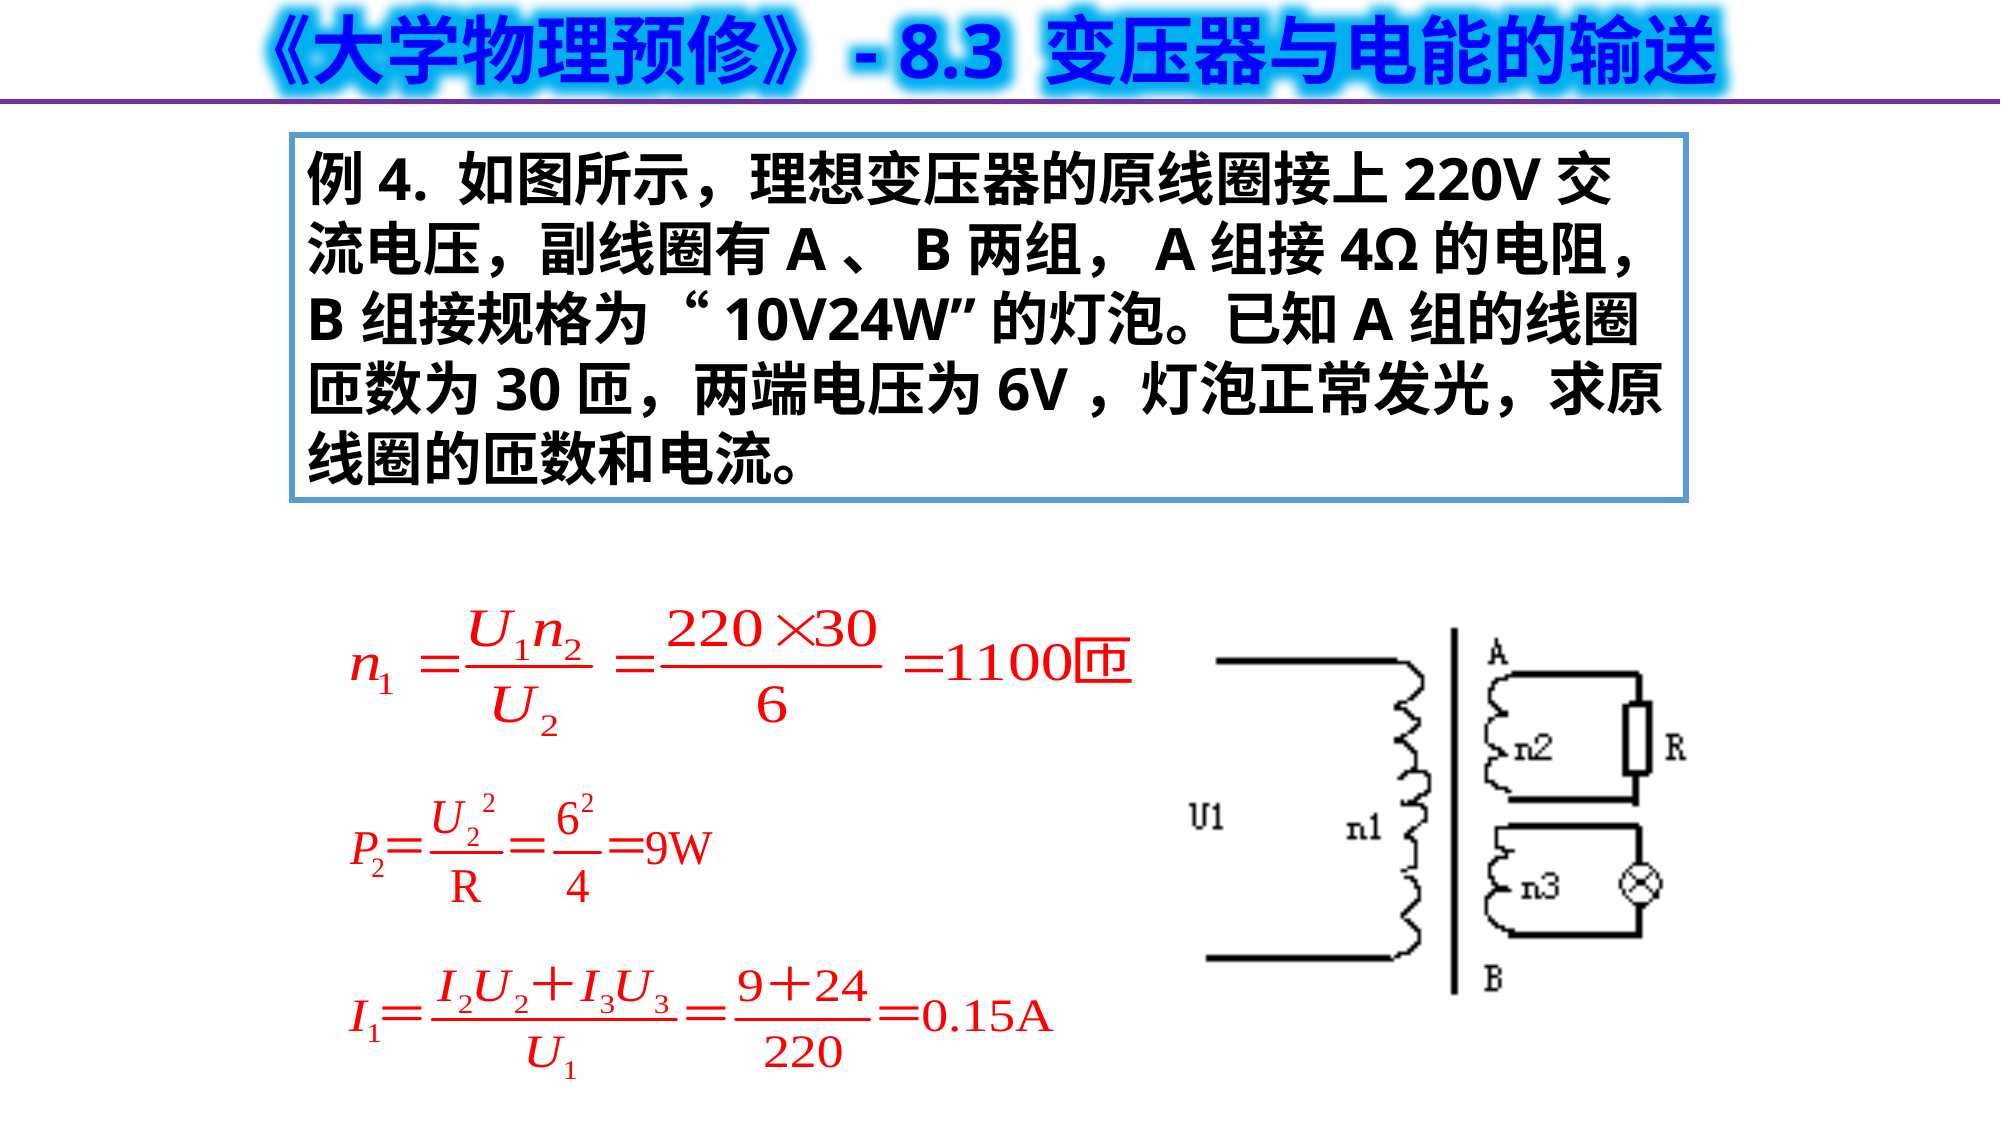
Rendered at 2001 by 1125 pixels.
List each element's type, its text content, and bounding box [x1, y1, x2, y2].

text_box 例4. 如图所示，理想变压器的原线圈接上220V交流电压，副线圈有A、B两组，A组接4Ω的电阻，B组接规格为“10V24W”的灯泡。已知A组的线圈匝数为30匝，两端电压为6V，灯泡正常发光，求原线圈的匝数和电流。 [291, 135, 1686, 500]
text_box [339, 957, 1066, 1089]
picture [1177, 606, 1704, 1075]
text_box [338, 594, 1143, 748]
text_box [341, 779, 722, 914]
